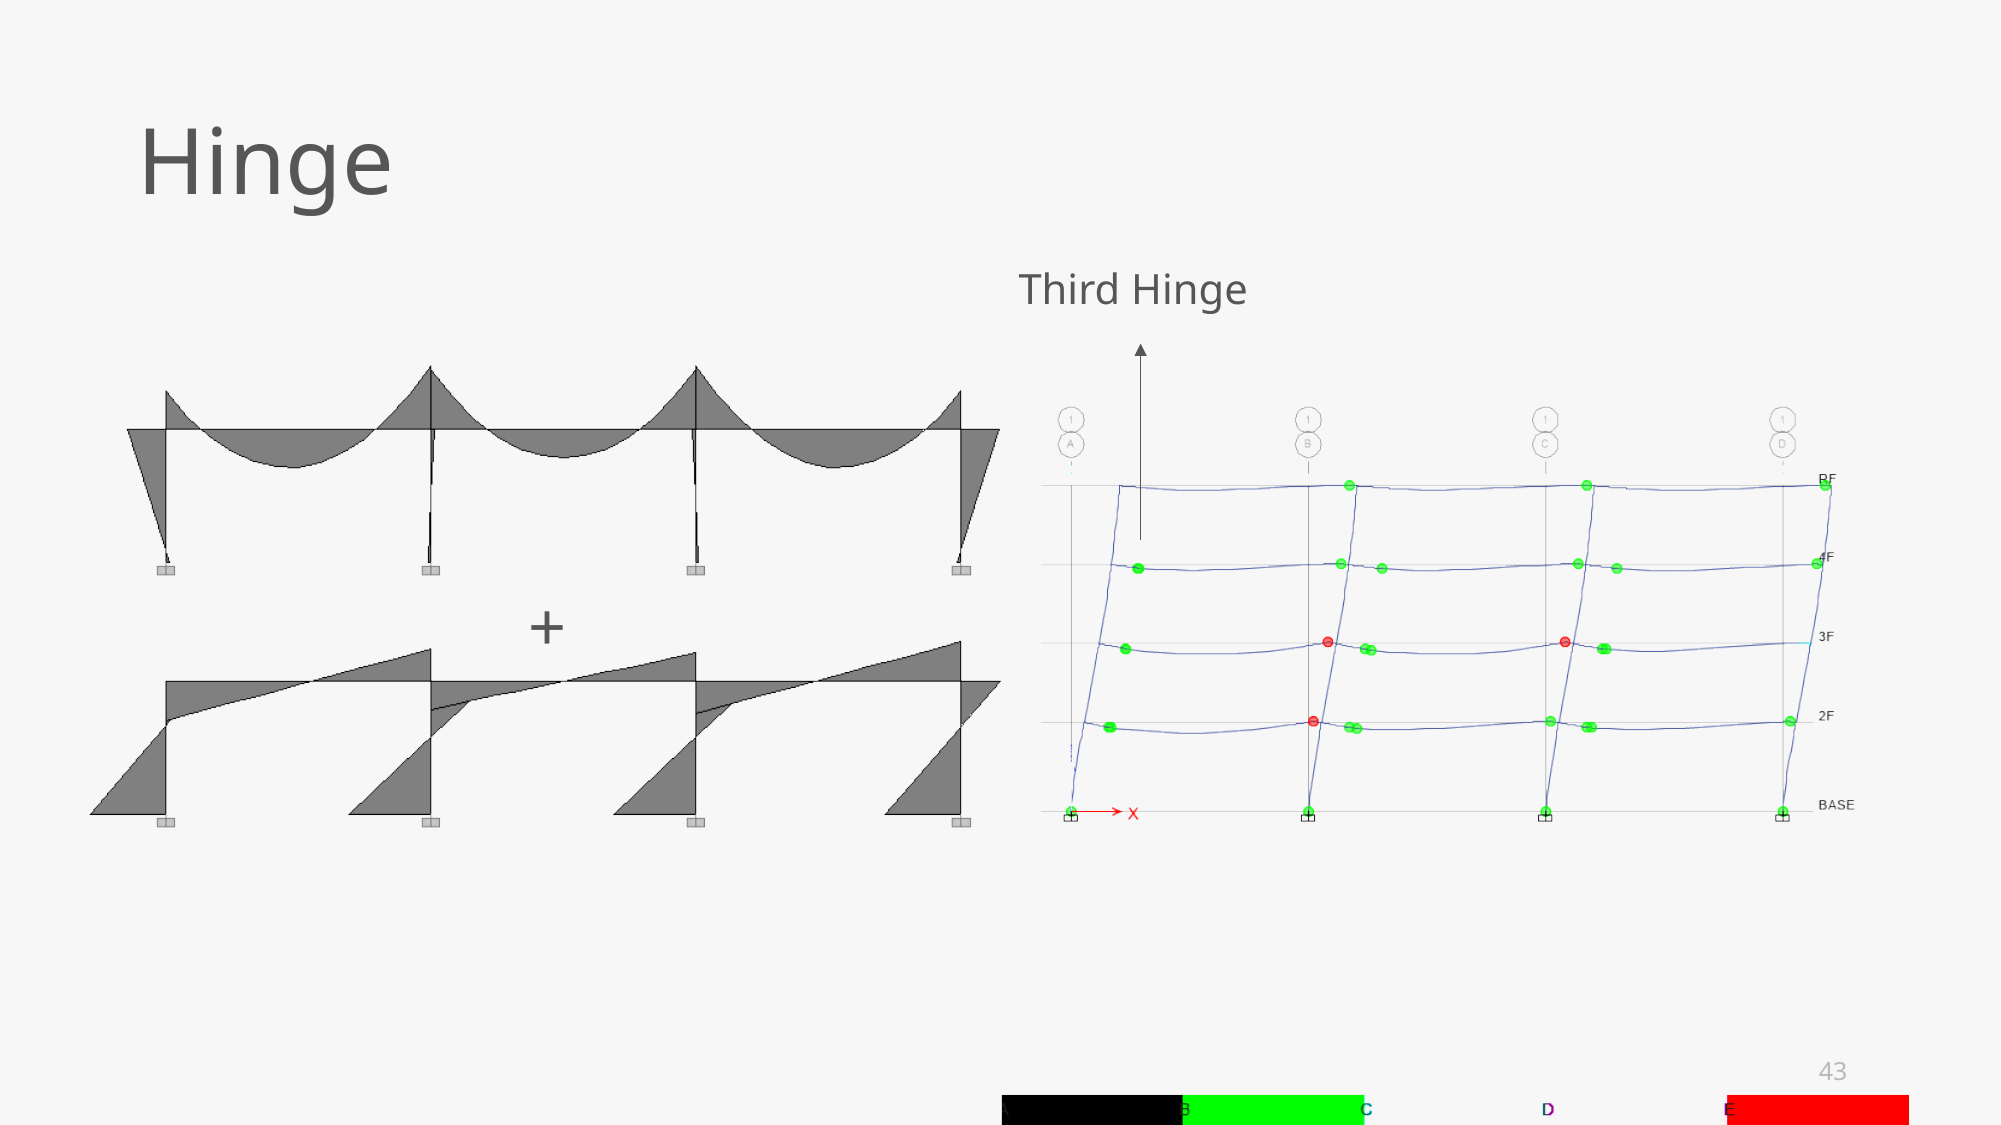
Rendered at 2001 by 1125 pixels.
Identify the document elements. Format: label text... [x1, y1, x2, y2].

text_box Third Hinge [1018, 245, 1263, 321]
picture [0, 288, 1909, 1125]
list Hinge [137, 108, 873, 224]
